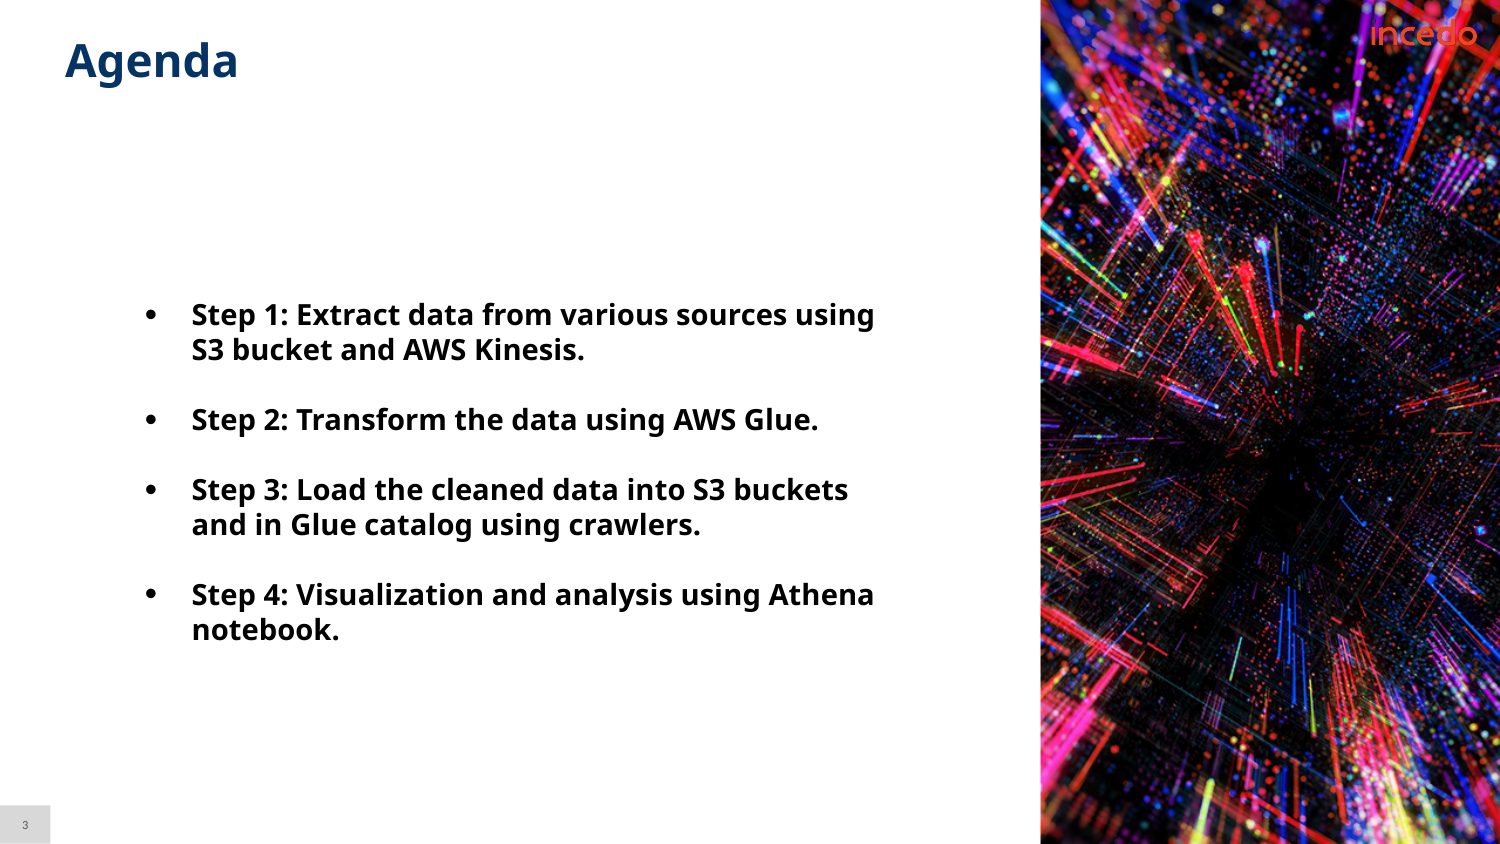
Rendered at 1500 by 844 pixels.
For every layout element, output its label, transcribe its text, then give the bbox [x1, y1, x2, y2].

slide_number 3 [0, 805, 51, 844]
text_box Agenda [50, 23, 1113, 112]
list Step 1: Extract data from various sources using S3 bucket and AWS Kinesis. Step 2: Transform the data using AWS Glue. Step 3: Load the cleaned data into S3 buckets and in Glue catalog using crawlers. Step 4: Visualization and analysis using Athena notebook. [107, 246, 928, 580]
picture [0, 0, 1500, 844]
